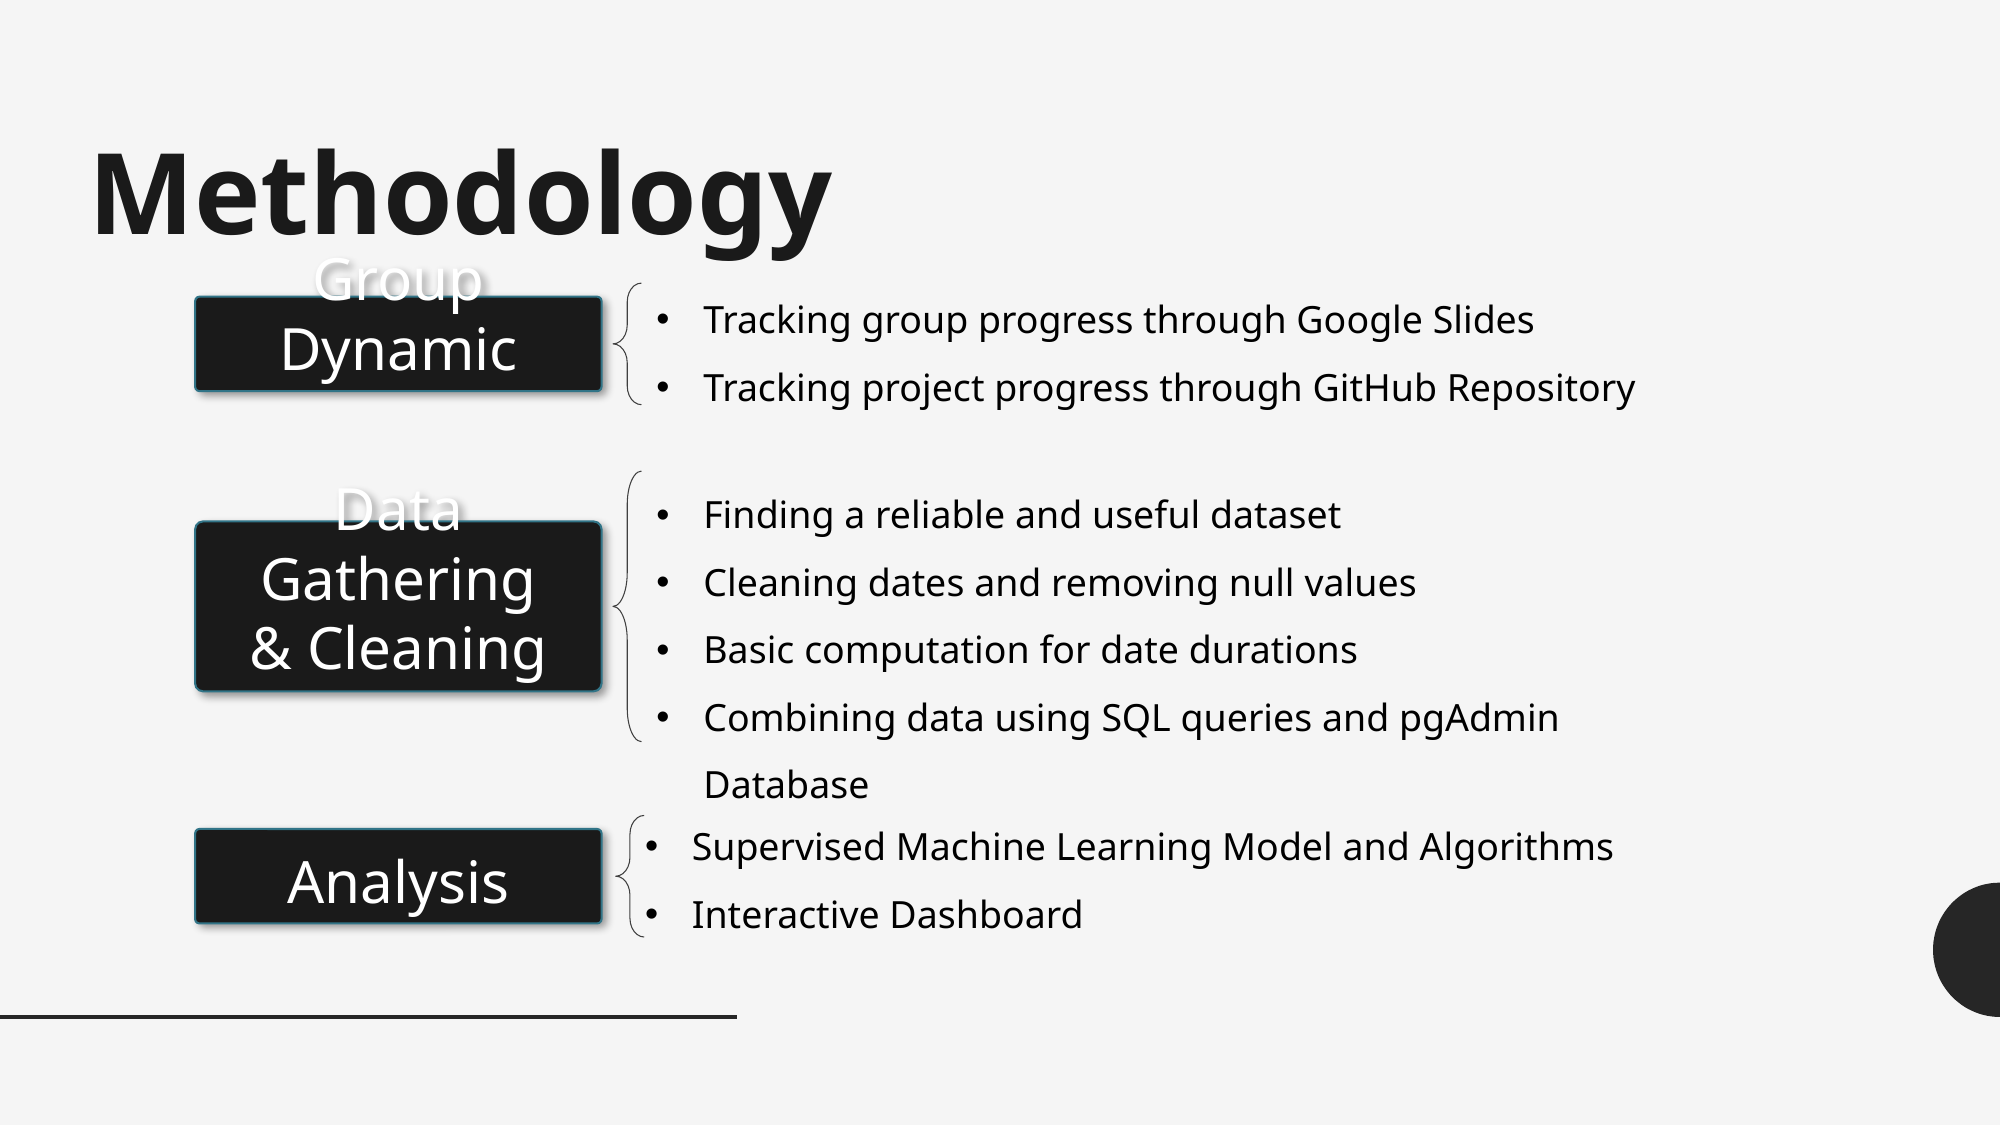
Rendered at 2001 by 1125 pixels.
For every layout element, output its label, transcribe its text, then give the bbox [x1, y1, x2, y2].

text_box Methodology [73, 114, 1845, 265]
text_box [195, 266, 1792, 411]
text_box Finding a reliable and useful dataset Cleaning dates and removing null values Basic computation for date durations Combining data using SQL queries and pgAdmin Database [566, 461, 1742, 814]
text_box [195, 793, 1690, 938]
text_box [195, 471, 642, 742]
